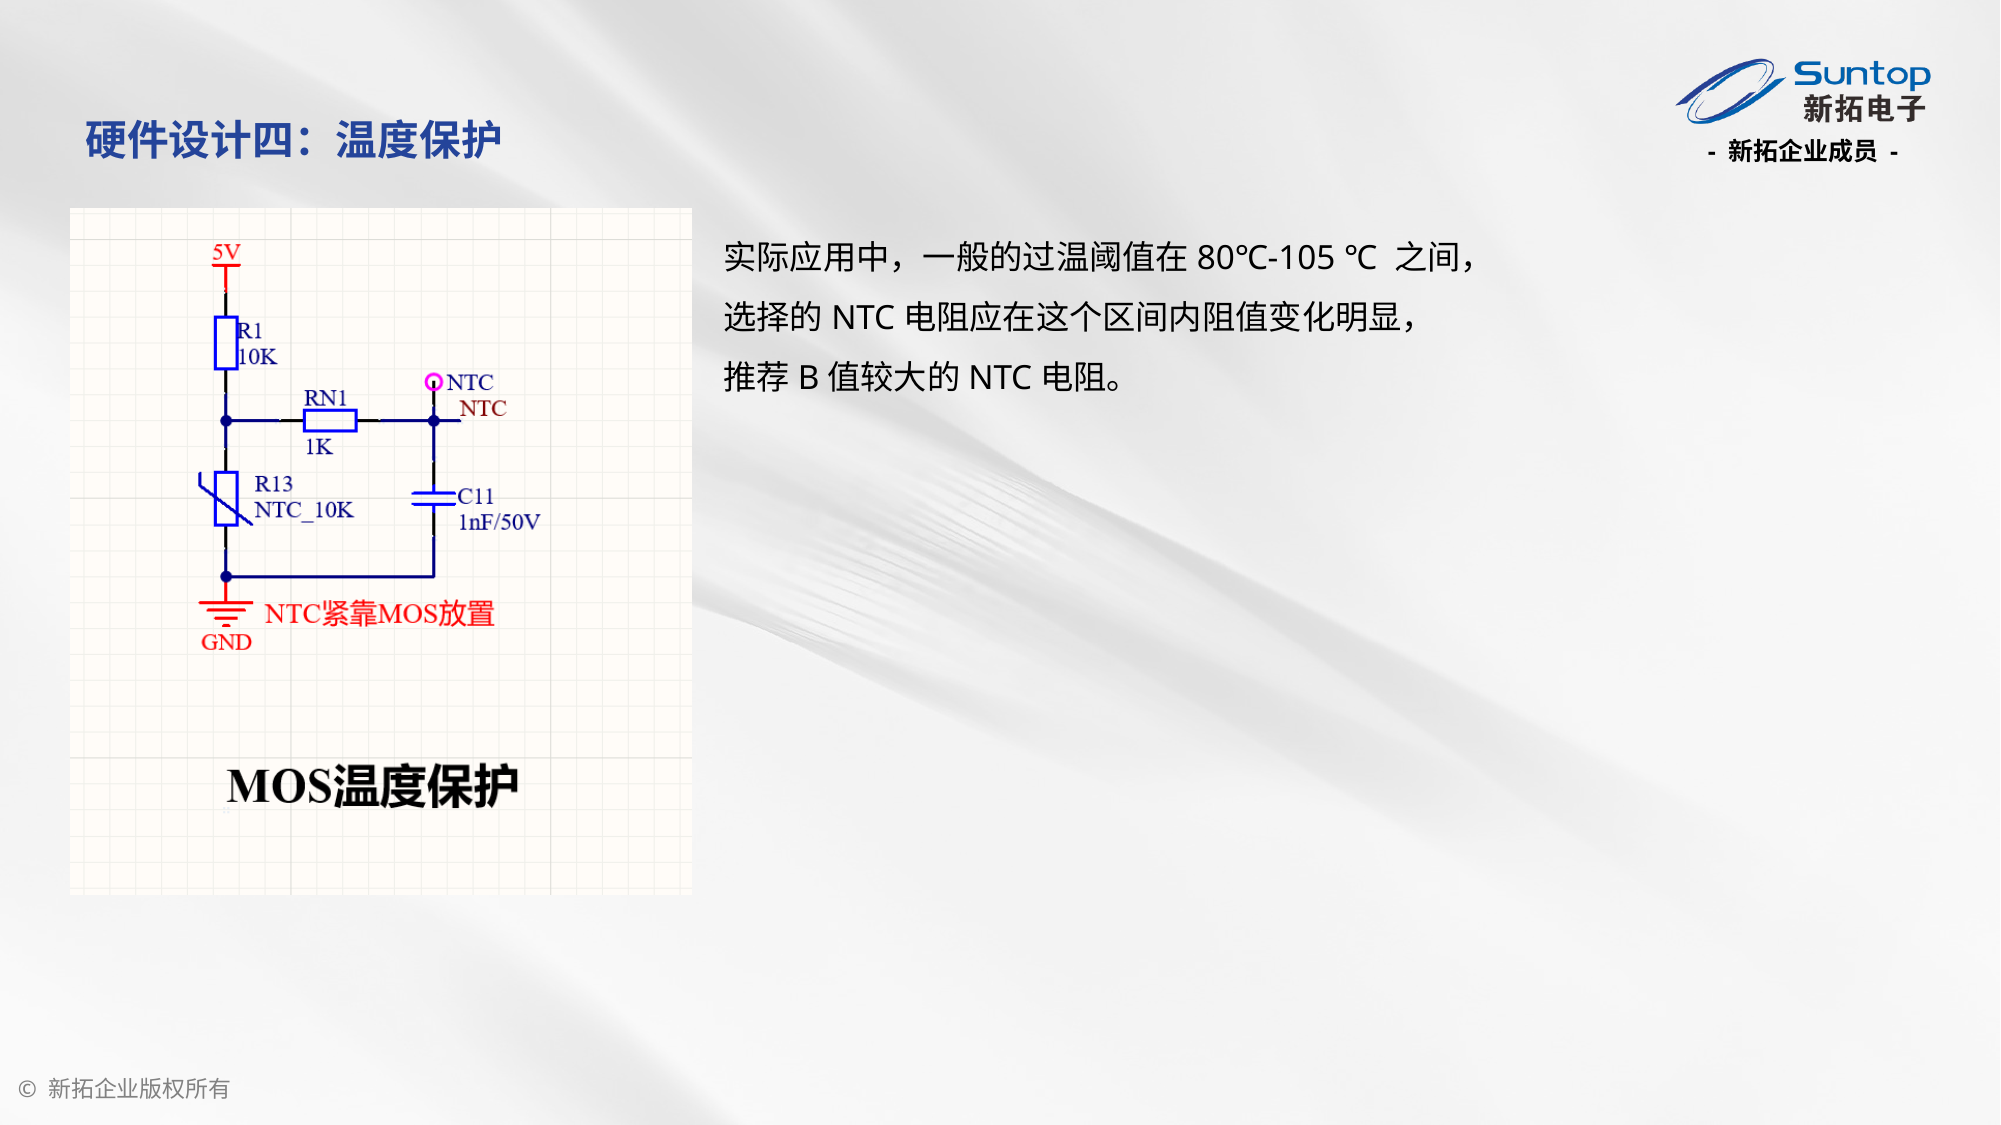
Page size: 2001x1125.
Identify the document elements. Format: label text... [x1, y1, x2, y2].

text_box 实际应用中，一般的过温阈值在80℃-105 ℃ 之间， 选择的NTC电阻应在这个区间内阻值变化明显， 推荐B值较大的NTC电阻。 [708, 208, 1673, 404]
picture [1665, 39, 1940, 143]
picture [70, 208, 692, 895]
text_box 硬件设计四：温度保护 [70, 106, 665, 172]
